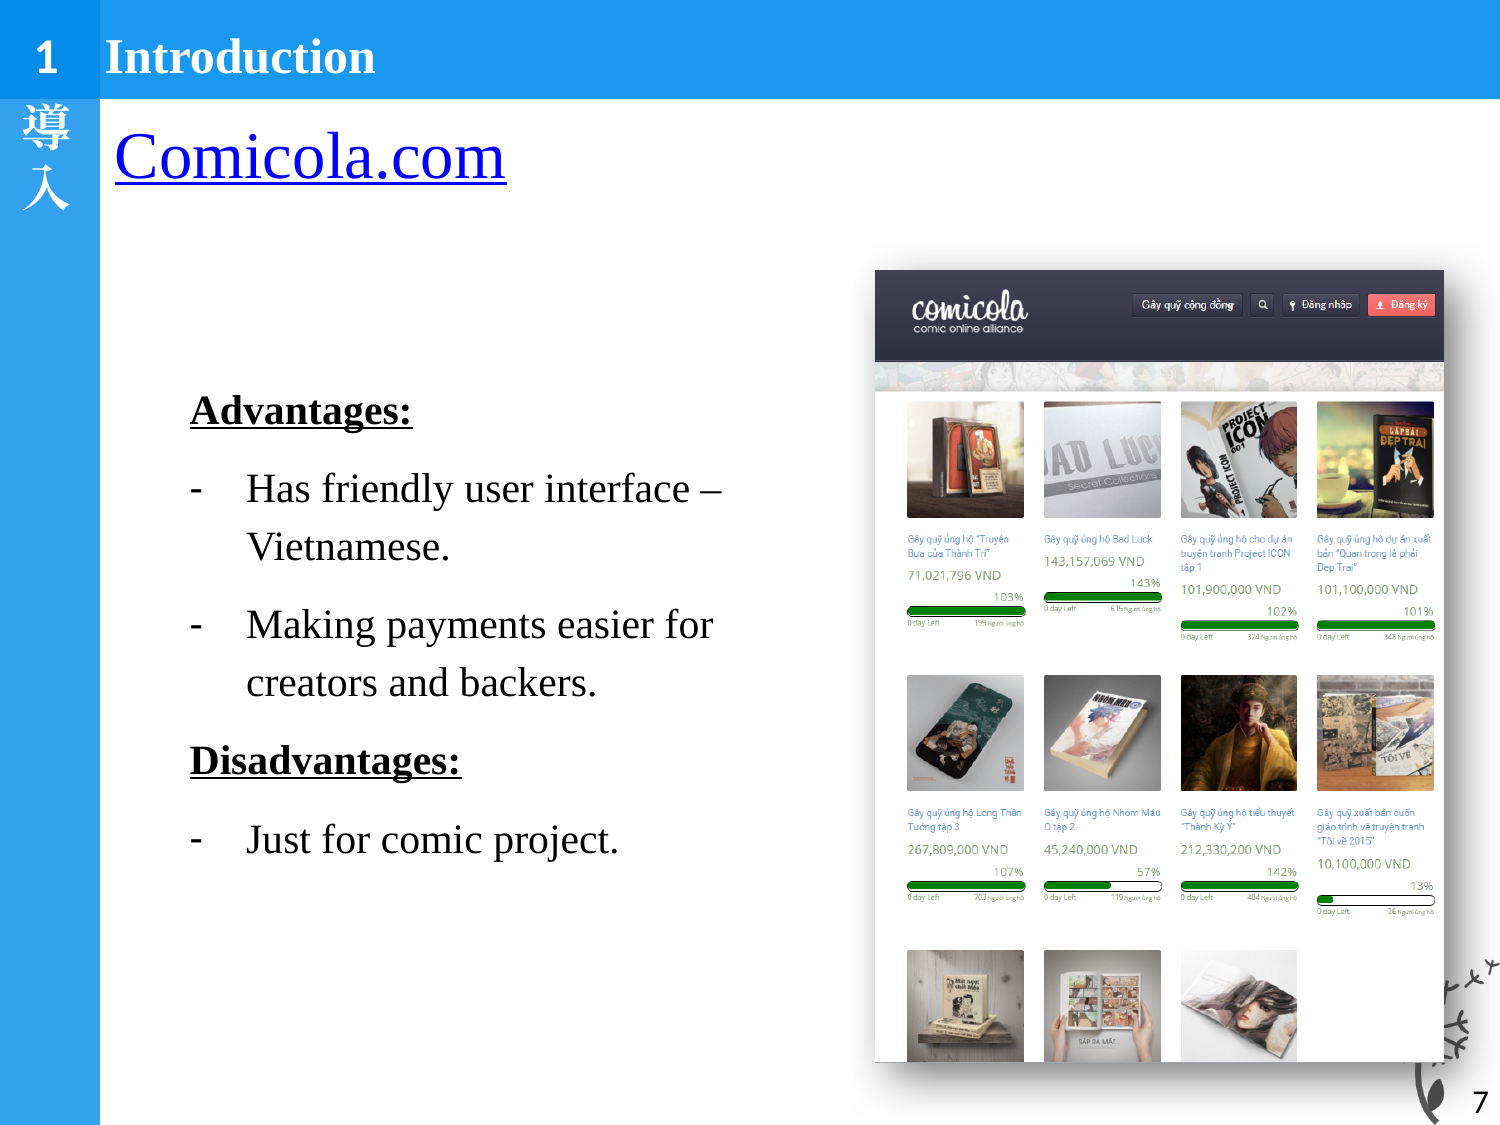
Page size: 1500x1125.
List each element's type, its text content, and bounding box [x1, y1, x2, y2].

picture [0, 0, 1500, 1125]
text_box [1, 15, 953, 226]
text_box Advantages: Has friendly user interface – Vietnamese. Making payments easier for creators and backers. Disadvantages: Just for comic project. [174, 367, 850, 869]
